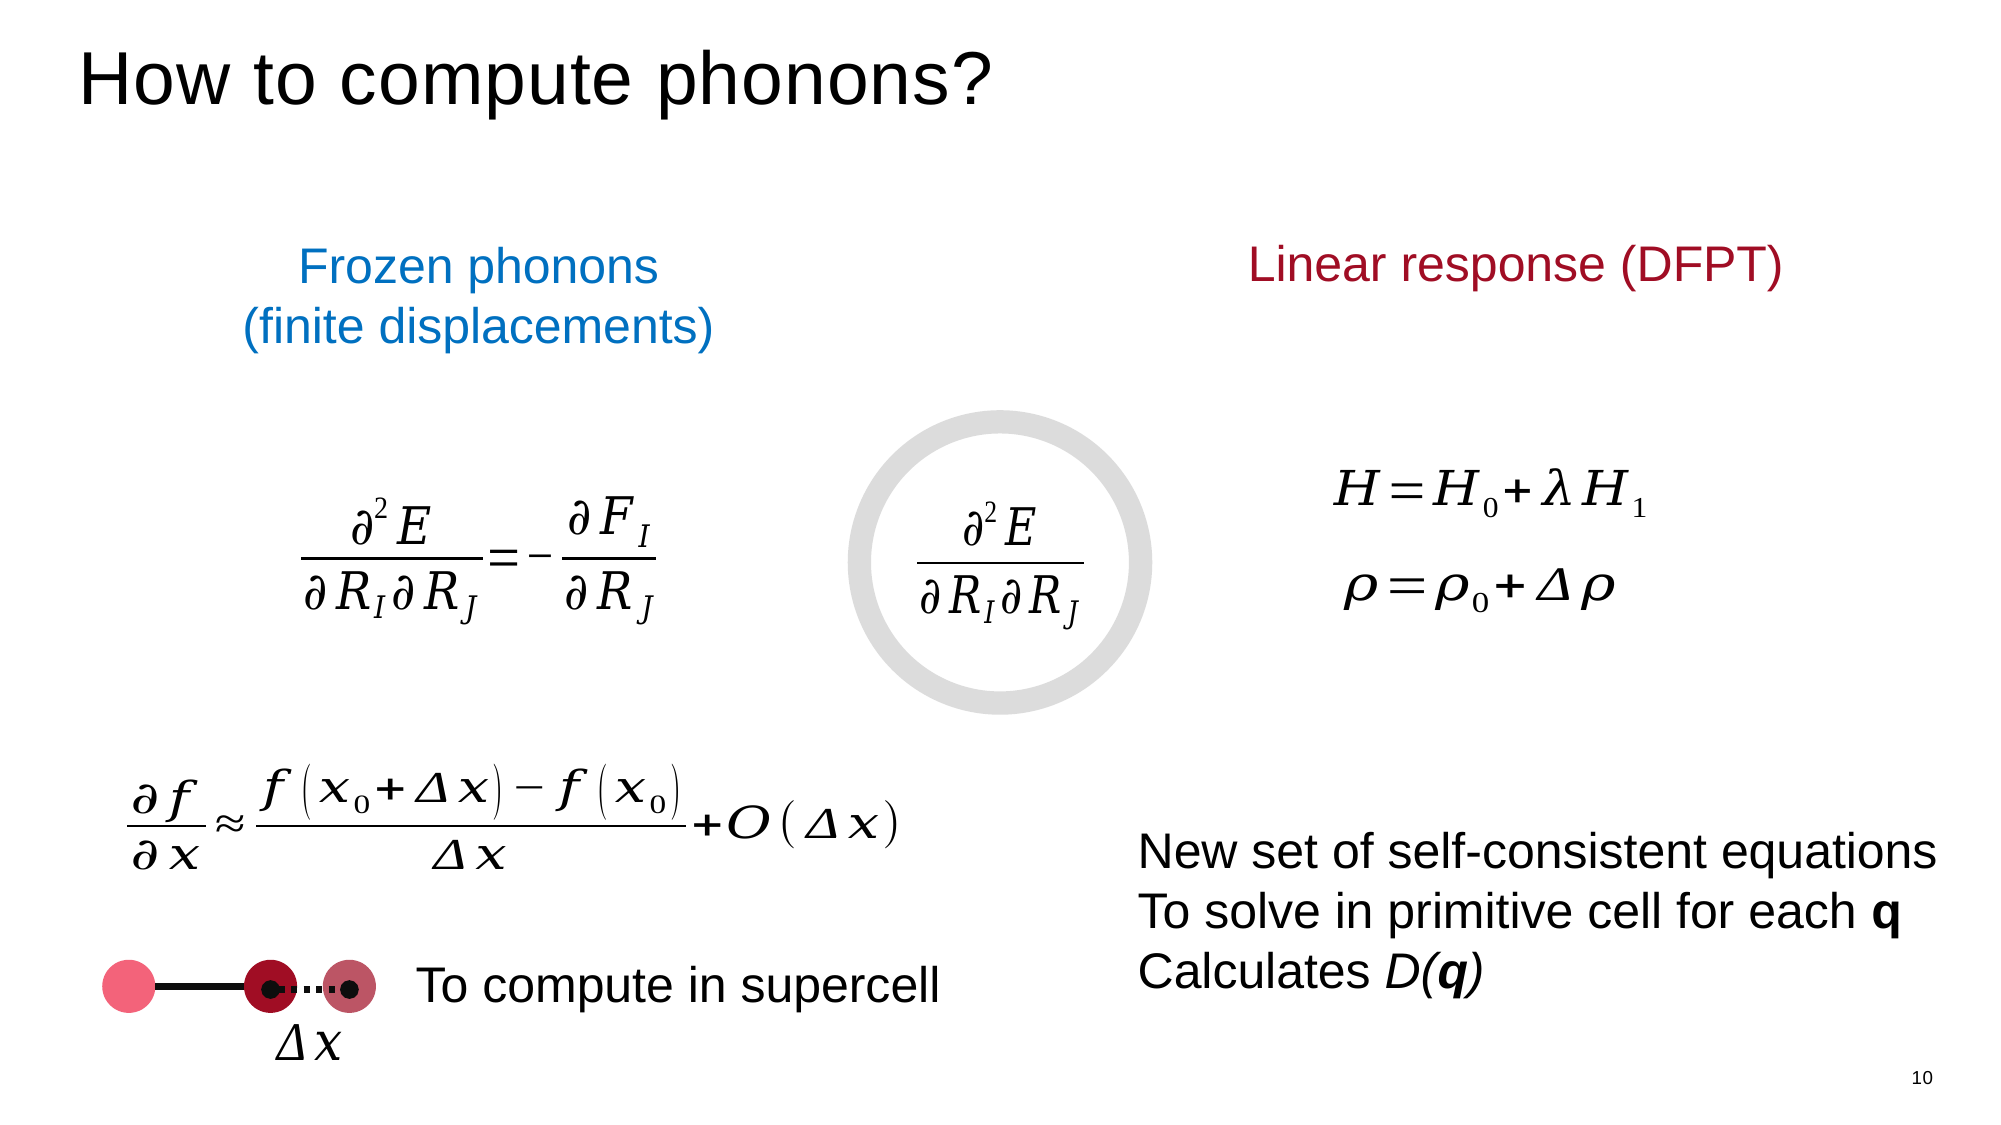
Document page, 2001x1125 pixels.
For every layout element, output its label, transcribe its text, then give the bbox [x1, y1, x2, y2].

text_box New set of self-consistent equations To solve in primitive cell for each q Calculates D(q) [1137, 818, 2000, 999]
text_box [243, 958, 299, 1014]
text_box Frozen phonons (finite displacements) [205, 233, 752, 354]
text_box To compute in supercell [415, 952, 973, 1013]
text_box Linear response (DFPT) [1248, 231, 1795, 292]
text_box [846, 409, 1154, 716]
title How to compute phonons? [78, 39, 1861, 137]
text_box [321, 958, 377, 1014]
text_box [101, 958, 157, 1014]
